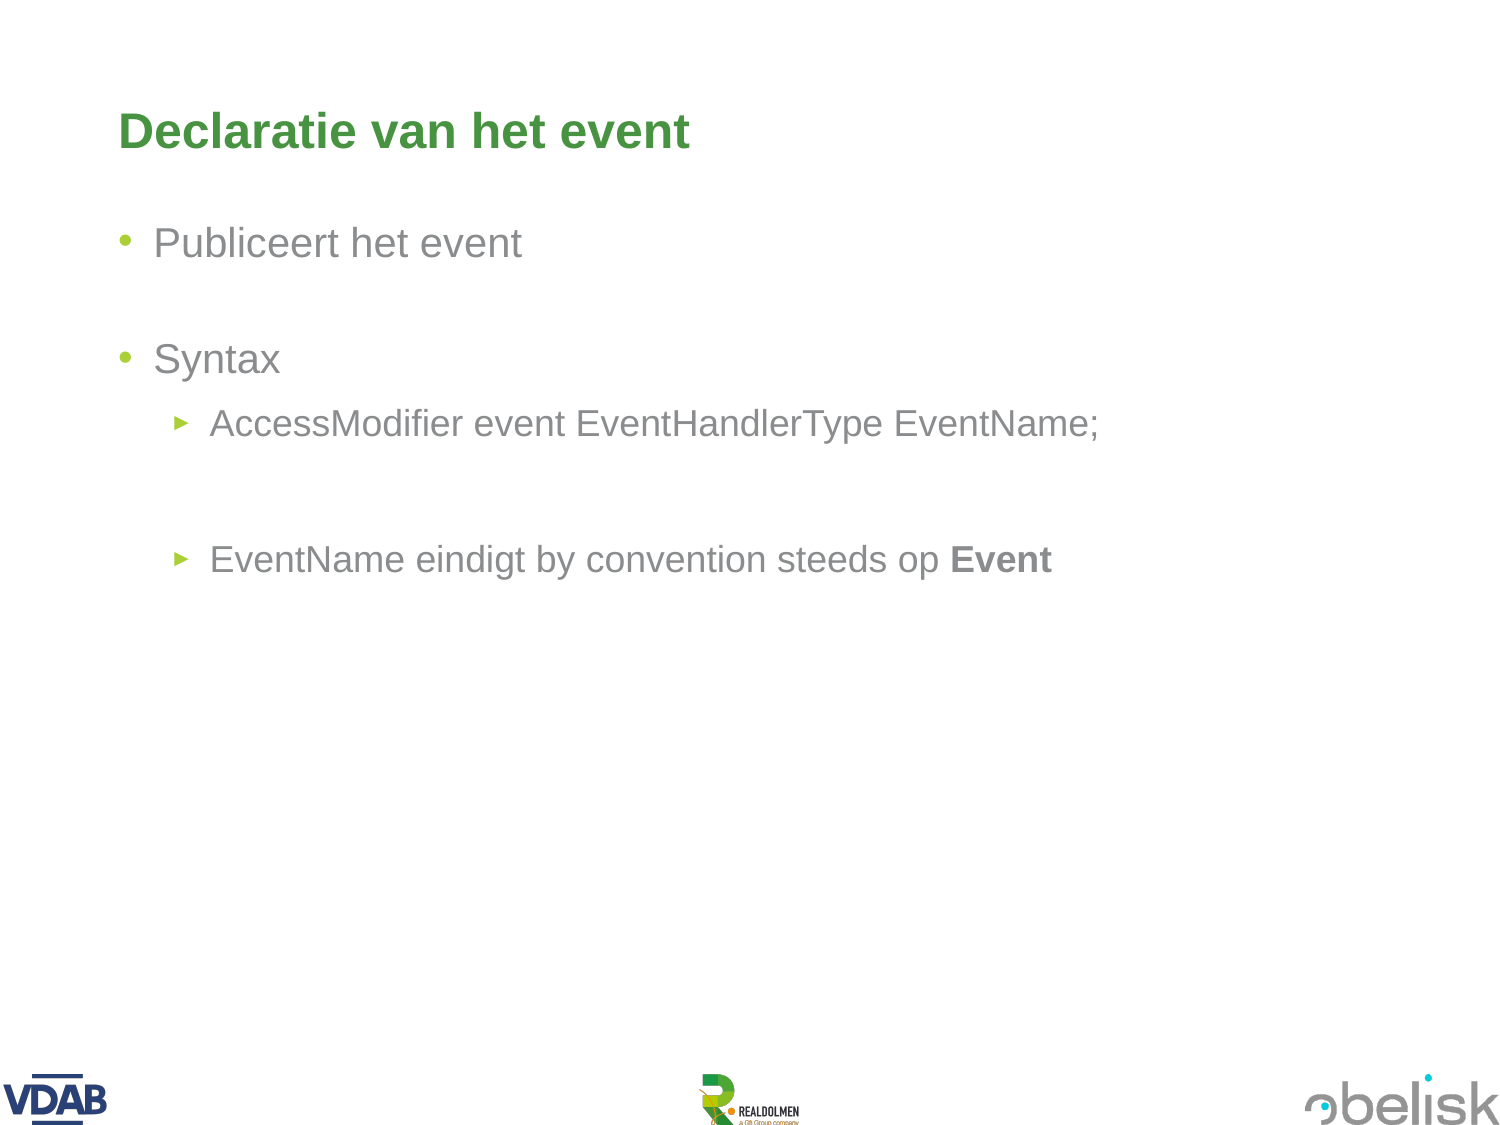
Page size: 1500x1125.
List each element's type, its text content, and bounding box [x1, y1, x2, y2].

title Declaratie van het event [103, 59, 1397, 197]
picture [1305, 1074, 1500, 1125]
list Publiceert het event Syntax AccessModifier event EventHandlerType EventName; EventName eindigt by convention steeds op Event [103, 208, 1397, 1035]
picture [699, 1074, 801, 1125]
picture [3, 1074, 107, 1125]
